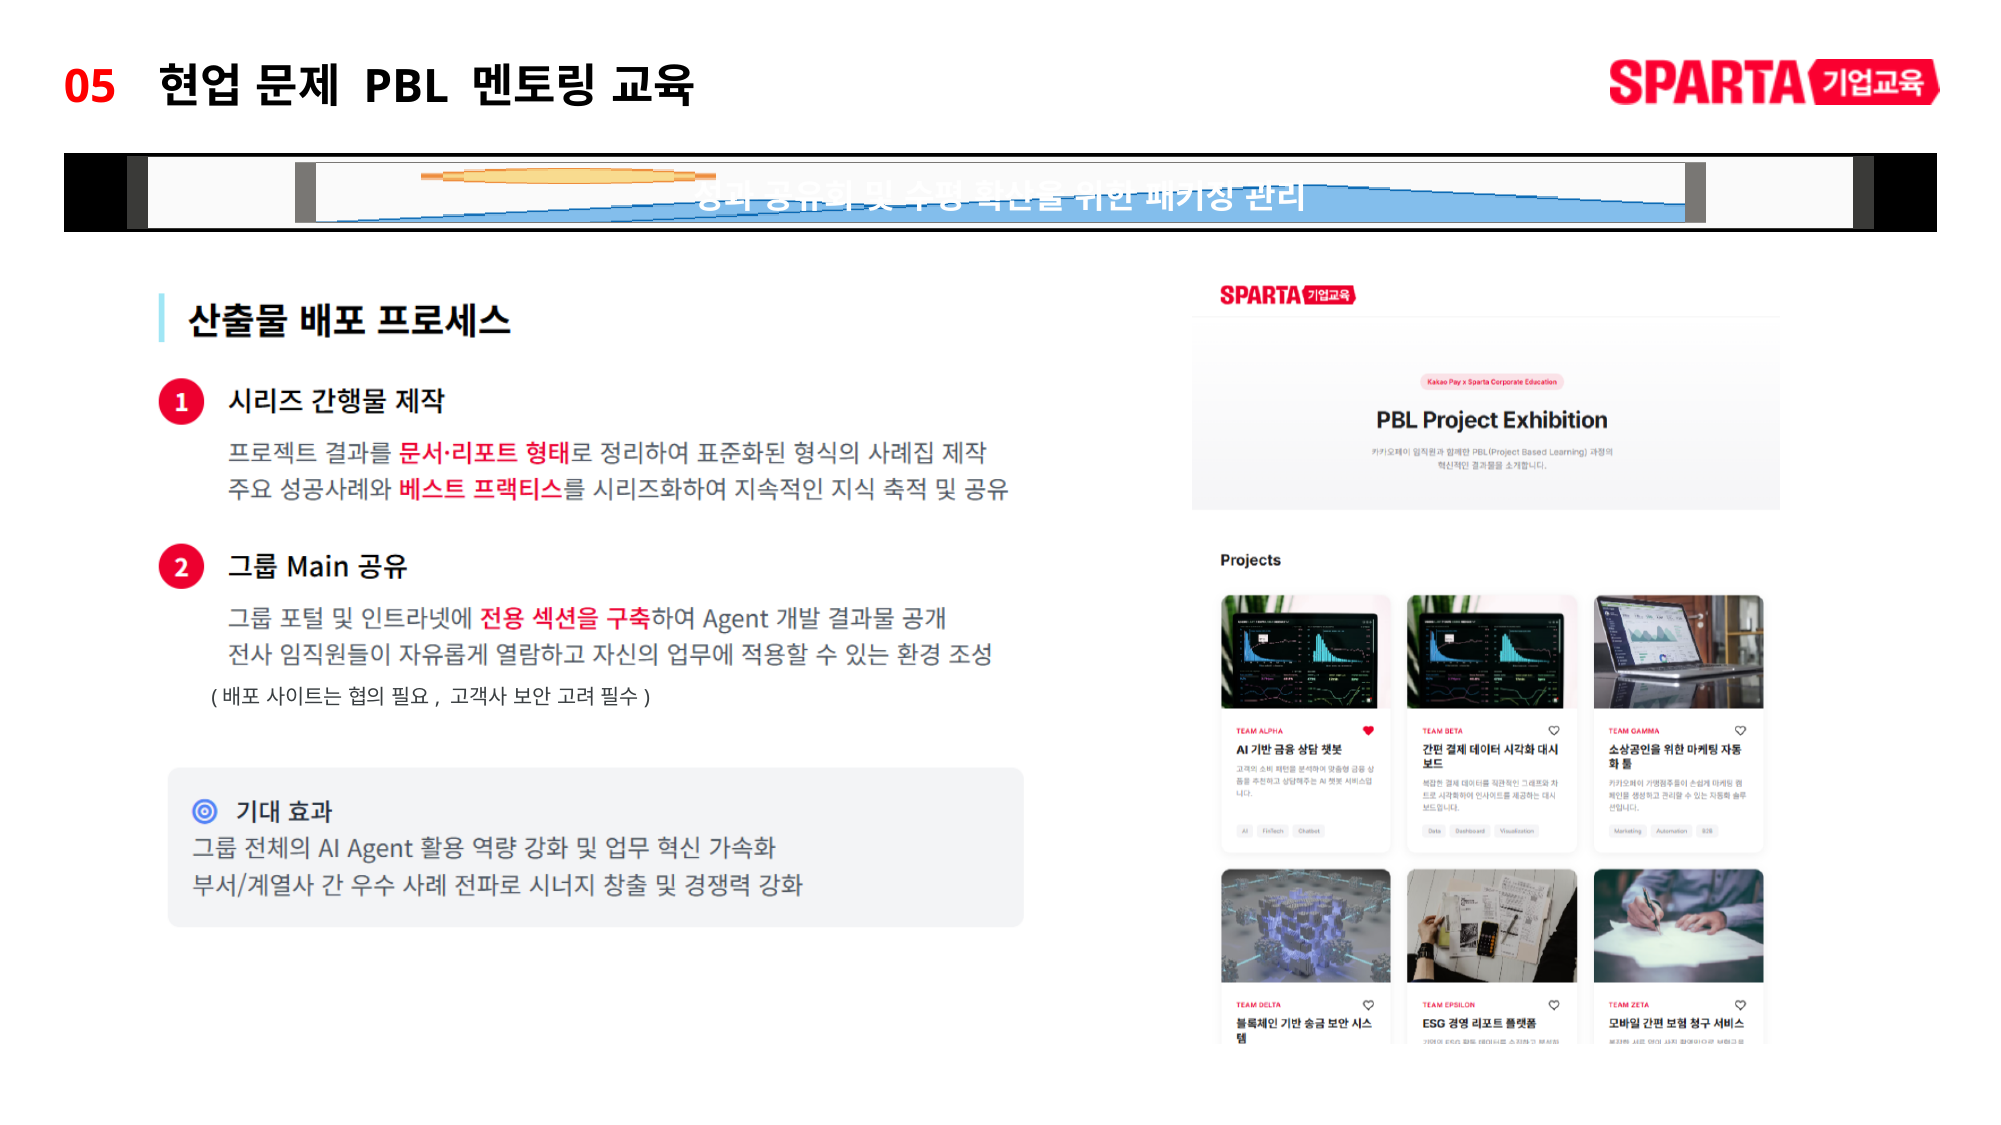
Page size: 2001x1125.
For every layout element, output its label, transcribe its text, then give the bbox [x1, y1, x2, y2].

picture [151, 743, 1053, 943]
list 현업 문제 PBL 멘토링 교육 [153, 55, 1580, 121]
picture [142, 280, 1044, 696]
picture [1610, 58, 1940, 106]
picture [1192, 280, 1781, 1044]
text_box (배포 사이트는 협의 필요, 고객사 보안 고려 필수) [196, 696, 665, 716]
picture [63, 152, 1938, 233]
list 05 [48, 55, 153, 121]
